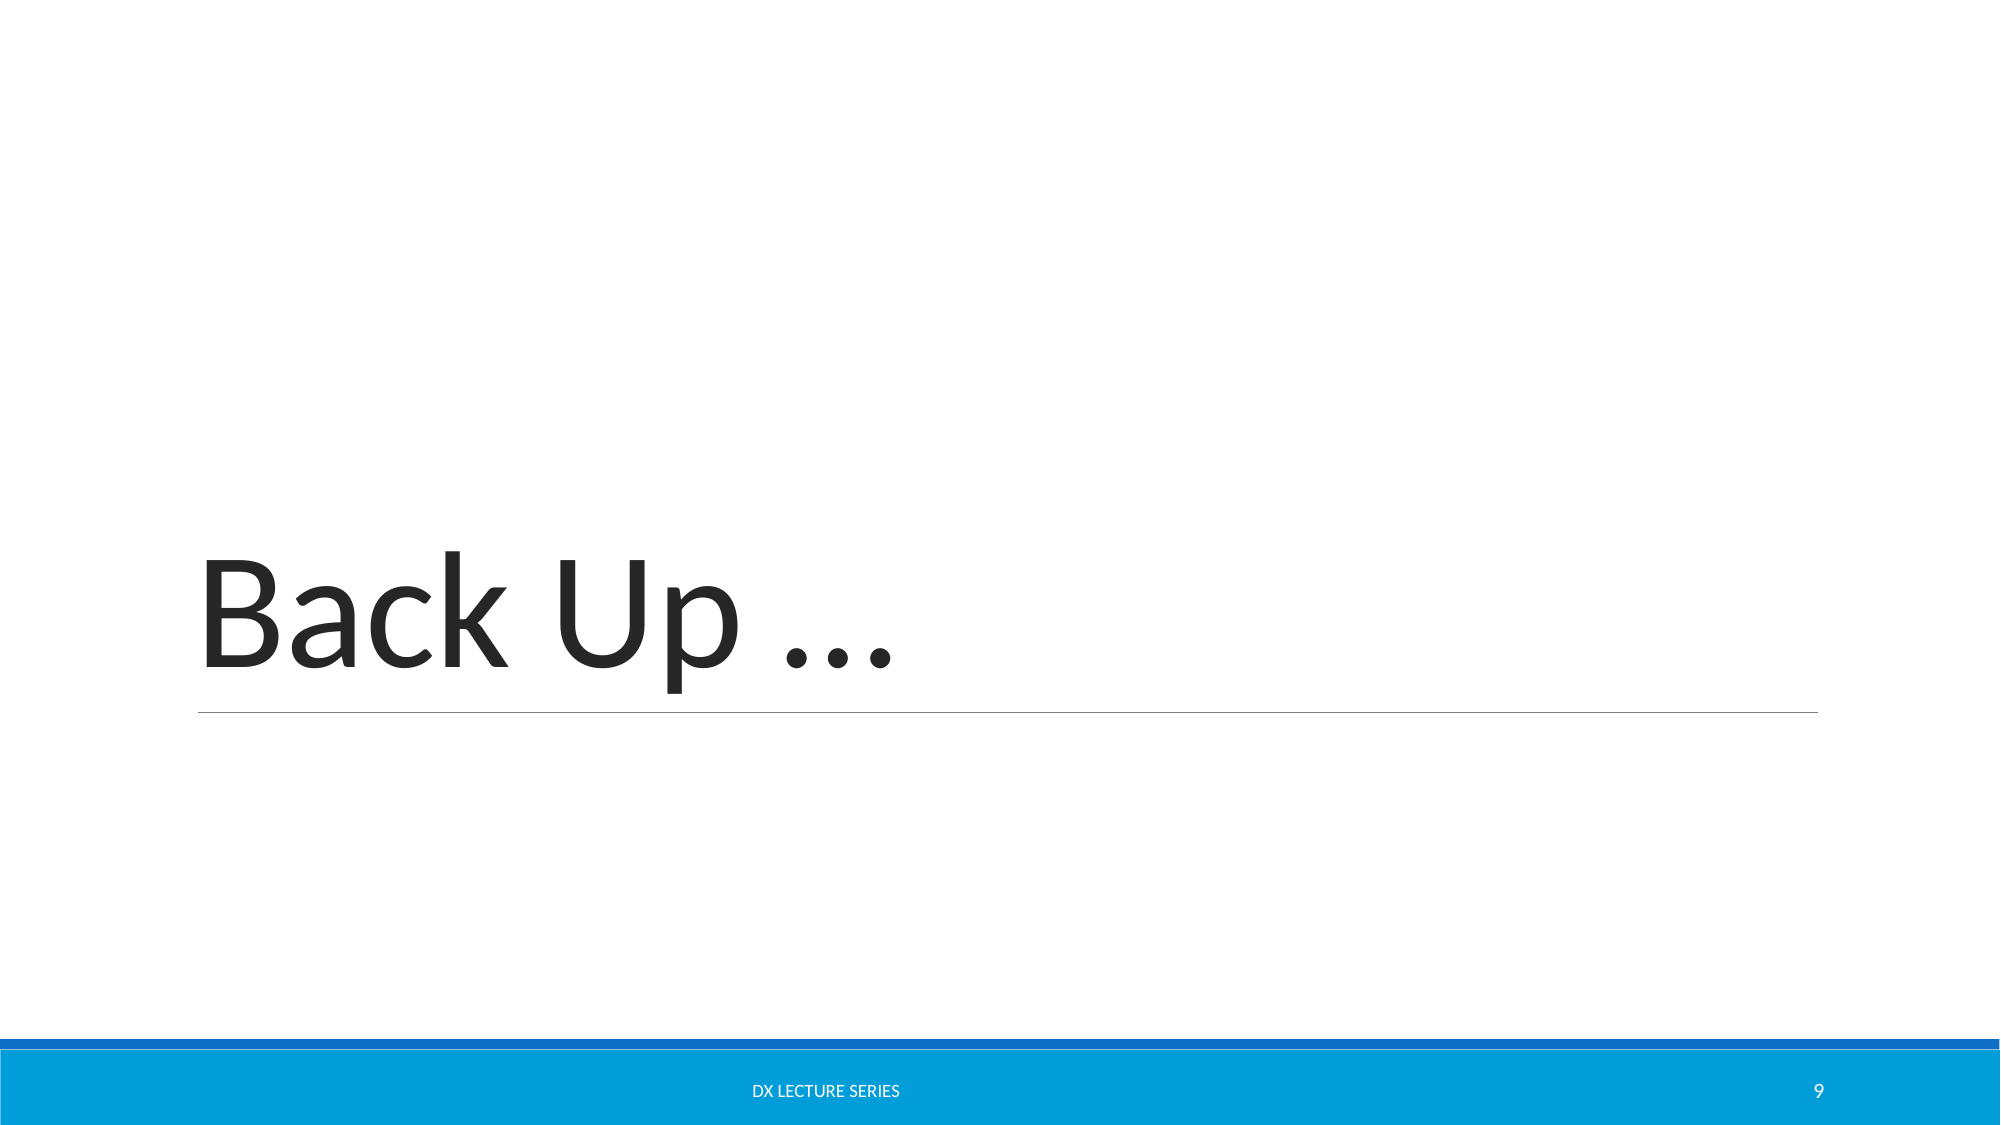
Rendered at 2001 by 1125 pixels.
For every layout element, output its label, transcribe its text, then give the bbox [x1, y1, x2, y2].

slide_number ‹#› [1624, 1059, 1840, 1120]
footer DX LECTURE SERIES [604, 1059, 1396, 1120]
title Back Up … [180, 124, 1830, 710]
